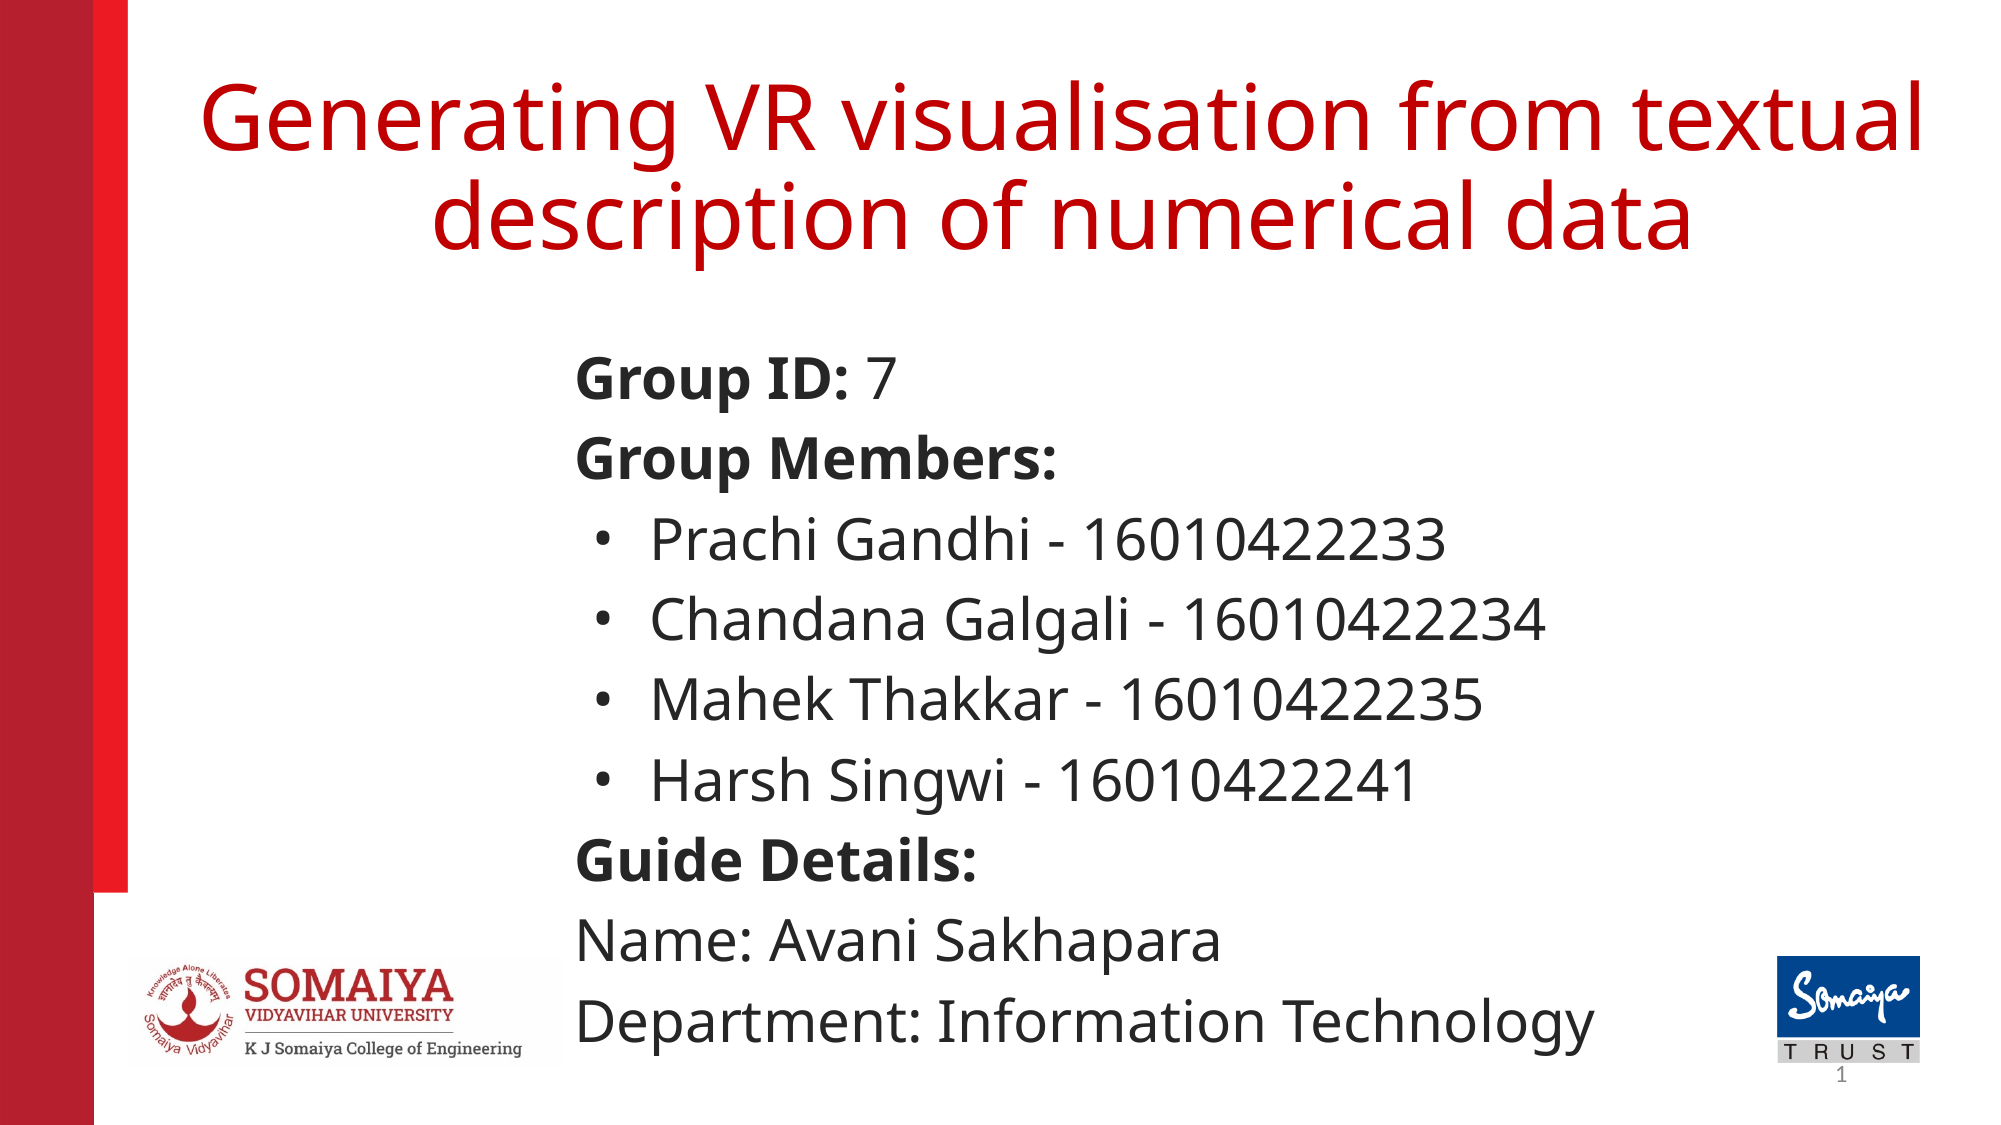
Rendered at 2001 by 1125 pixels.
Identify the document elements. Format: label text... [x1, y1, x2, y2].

picture [1777, 956, 1921, 1063]
slide_number ‹#› [1412, 1042, 1863, 1103]
picture [127, 955, 564, 1066]
picture [0, 0, 128, 1125]
title Generating VR visualisation from textual description of numerical data [133, 50, 2000, 290]
list Group ID: 7 Group Members: Prachi Gandhi - 16010422233 Chandana Galgali - 16010422234 Mahek Thakkar - 16010422235 Harsh Singwi - 16010422241 Guide Details: Name: Avani Sakhapara Department: Information Technology [559, 323, 1616, 1066]
